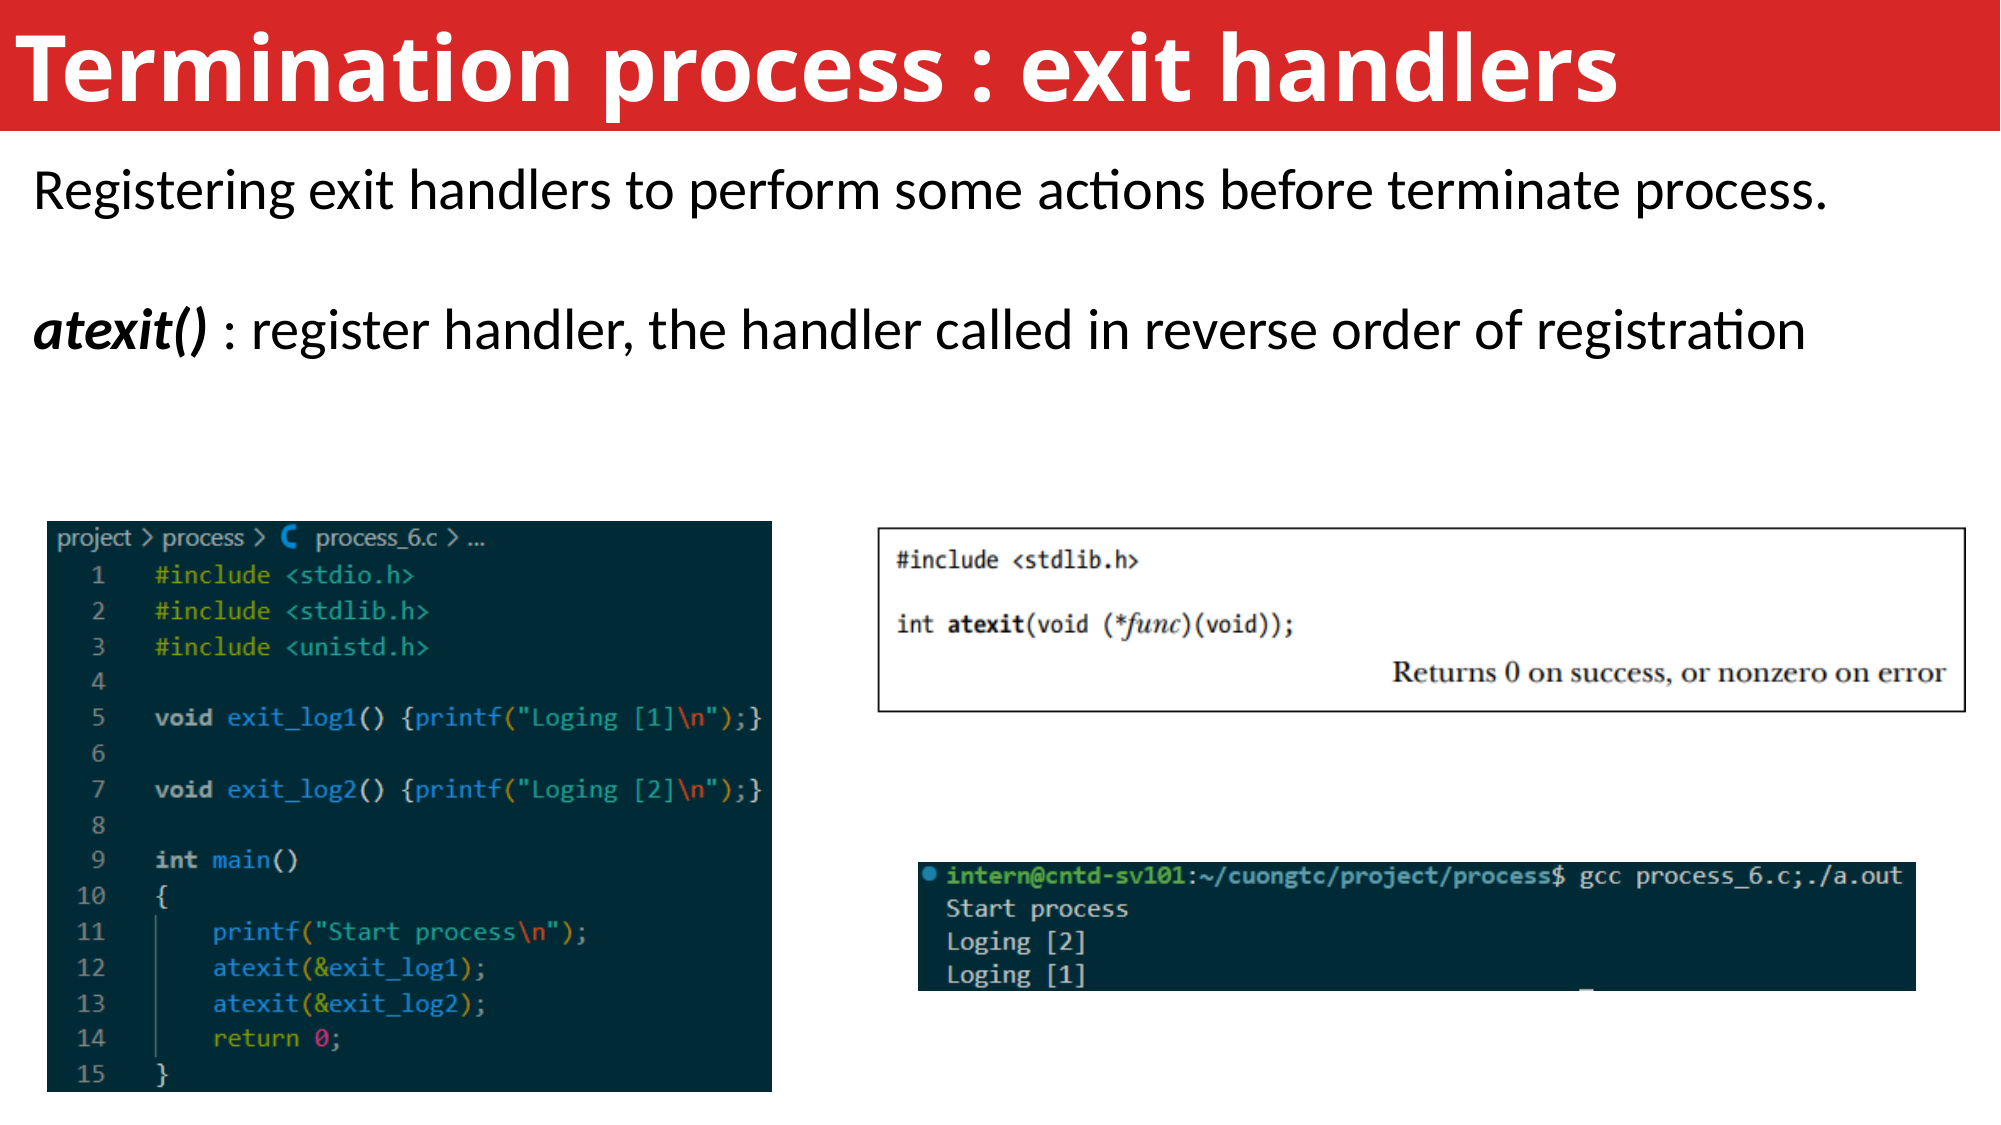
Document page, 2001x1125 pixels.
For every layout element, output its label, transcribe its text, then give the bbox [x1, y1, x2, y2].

picture [691, 713, 704, 725]
picture [92, 673, 106, 689]
picture [229, 714, 240, 725]
picture [229, 637, 270, 655]
picture [868, 521, 1966, 717]
picture [550, 921, 557, 927]
picture [94, 923, 104, 940]
picture [649, 709, 660, 725]
picture [290, 922, 294, 939]
picture [1048, 904, 1086, 917]
picture [431, 714, 437, 725]
picture [1454, 871, 1466, 888]
picture [323, 786, 342, 802]
picture [376, 779, 383, 802]
picture [143, 528, 153, 547]
picture [323, 714, 342, 730]
picture [331, 643, 341, 655]
picture [678, 779, 689, 800]
picture [315, 957, 335, 976]
picture [1229, 867, 1311, 888]
picture [93, 709, 104, 725]
picture [199, 781, 212, 797]
picture [605, 785, 618, 802]
picture [636, 707, 643, 730]
picture [923, 867, 936, 880]
picture [579, 713, 587, 725]
picture [215, 565, 226, 583]
picture [274, 781, 278, 797]
picture [276, 964, 280, 975]
picture [361, 607, 371, 619]
picture [404, 570, 414, 577]
picture [94, 638, 104, 655]
picture [650, 781, 660, 797]
picture [636, 779, 643, 802]
picture [348, 923, 355, 938]
picture [467, 786, 471, 797]
picture [288, 570, 297, 579]
picture [1540, 871, 1551, 883]
picture [1145, 867, 1185, 883]
picture [1004, 971, 1030, 987]
picture [185, 533, 194, 545]
picture [427, 533, 436, 545]
picture [491, 780, 500, 797]
picture [275, 850, 282, 872]
picture [274, 923, 281, 939]
picture [431, 964, 443, 980]
picture [1821, 865, 1832, 887]
picture [547, 789, 558, 797]
picture [1004, 937, 1030, 954]
picture [376, 995, 380, 1011]
picture [215, 1029, 255, 1046]
picture [678, 707, 689, 728]
picture [547, 717, 558, 725]
picture [94, 959, 104, 976]
picture [961, 971, 988, 987]
picture [1724, 871, 1733, 883]
picture [1341, 871, 1354, 888]
picture [196, 533, 223, 545]
picture [691, 785, 704, 797]
picture [79, 923, 90, 940]
picture [360, 928, 371, 940]
picture [287, 1034, 299, 1046]
picture [518, 921, 530, 943]
picture [332, 1044, 339, 1051]
picture [1048, 931, 1056, 954]
picture [1653, 871, 1691, 883]
picture [156, 709, 198, 725]
picture [506, 707, 514, 730]
picture [477, 973, 483, 980]
picture [389, 565, 397, 583]
picture [408, 643, 414, 655]
picture [431, 1000, 443, 1016]
picture [276, 1000, 280, 1011]
picture [74, 533, 93, 545]
picture [94, 995, 104, 1012]
picture [1609, 871, 1621, 883]
picture [345, 601, 356, 619]
picture [450, 786, 454, 797]
picture [947, 900, 960, 917]
picture [221, 928, 226, 939]
picture [345, 781, 355, 797]
picture [476, 781, 481, 797]
picture [1383, 867, 1438, 888]
picture [303, 615, 313, 619]
picture [243, 964, 247, 975]
picture [155, 566, 211, 583]
picture [274, 709, 278, 725]
picture [363, 1000, 367, 1011]
picture [359, 638, 370, 655]
picture [221, 964, 226, 975]
picture [406, 958, 410, 975]
picture [563, 785, 574, 802]
picture [158, 1064, 168, 1087]
picture [578, 785, 588, 797]
picture [415, 964, 421, 975]
picture [315, 786, 319, 797]
picture [992, 904, 1002, 917]
text_box Termination process : exit handlers [0, 0, 2000, 131]
picture [376, 707, 383, 730]
picture [948, 966, 959, 983]
picture [93, 1065, 104, 1080]
picture [1638, 871, 1650, 888]
picture [302, 957, 311, 980]
picture [92, 745, 104, 761]
picture [417, 714, 422, 730]
picture [447, 959, 453, 975]
picture [1749, 867, 1762, 883]
picture [229, 786, 240, 797]
picture [288, 960, 293, 975]
picture [333, 565, 341, 583]
picture [948, 933, 959, 950]
picture [156, 851, 197, 868]
picture [752, 779, 762, 802]
picture [388, 923, 399, 940]
picture [79, 995, 90, 1012]
picture [258, 964, 270, 975]
picture [406, 994, 410, 1011]
picture [288, 642, 297, 651]
picture [92, 1029, 106, 1046]
picture [534, 709, 544, 725]
picture [991, 971, 1001, 983]
picture [155, 602, 211, 619]
picture [605, 713, 618, 730]
picture [1117, 871, 1143, 883]
picture [305, 779, 309, 797]
picture [315, 993, 335, 1012]
picture [79, 1065, 90, 1082]
picture [356, 533, 397, 545]
picture [303, 571, 311, 576]
picture [333, 601, 341, 619]
picture [221, 1000, 226, 1011]
picture [403, 601, 414, 619]
picture [92, 851, 104, 868]
picture [257, 928, 269, 939]
picture [363, 964, 367, 975]
picture [475, 928, 486, 936]
picture [303, 643, 313, 655]
picture [737, 723, 743, 730]
picture [446, 928, 471, 940]
picture [447, 995, 456, 1011]
picture [976, 904, 988, 917]
picture [462, 957, 471, 980]
picture [345, 709, 353, 725]
picture [1793, 881, 1801, 888]
picture [262, 714, 266, 725]
picture [94, 602, 104, 619]
picture [1470, 871, 1508, 883]
picture [345, 571, 356, 583]
picture [60, 533, 71, 552]
picture [79, 1029, 90, 1046]
picture [737, 795, 743, 802]
picture [1048, 964, 1056, 987]
picture [467, 714, 471, 725]
picture [359, 571, 371, 583]
picture [102, 533, 123, 545]
picture [666, 779, 672, 802]
picture [229, 565, 270, 583]
picture [79, 959, 90, 976]
picture [1060, 966, 1072, 983]
picture [303, 607, 311, 612]
picture [403, 779, 413, 802]
picture [1552, 865, 1565, 887]
picture [317, 643, 327, 655]
picture [1595, 871, 1607, 883]
picture [417, 786, 422, 802]
picture [376, 959, 380, 975]
picture [1201, 875, 1214, 880]
picture [578, 937, 585, 944]
picture [344, 1000, 355, 1011]
picture [230, 960, 235, 975]
picture [1328, 867, 1339, 887]
picture [563, 713, 574, 730]
picture [199, 709, 212, 725]
picture [93, 781, 104, 797]
picture [403, 637, 407, 655]
picture [564, 921, 571, 944]
picture [315, 714, 319, 725]
picture [213, 856, 226, 867]
picture [1693, 871, 1706, 883]
picture [155, 638, 211, 655]
picture [79, 887, 90, 904]
picture [288, 996, 293, 1011]
picture [344, 964, 355, 975]
picture [229, 928, 240, 939]
picture [1061, 933, 1072, 950]
picture [422, 645, 428, 652]
picture [229, 601, 270, 619]
picture [305, 707, 309, 725]
picture [315, 602, 327, 619]
picture [1510, 871, 1537, 883]
picture [1216, 867, 1227, 887]
picture [418, 928, 429, 944]
picture [722, 779, 731, 802]
picture [1313, 871, 1325, 883]
picture [722, 707, 731, 730]
picture [752, 707, 762, 730]
picture [315, 566, 327, 583]
picture [315, 1029, 328, 1046]
picture [94, 566, 104, 583]
picture [491, 928, 500, 940]
picture [1077, 964, 1083, 987]
picture [1032, 904, 1044, 921]
picture [1357, 871, 1382, 883]
picture [1087, 867, 1100, 883]
picture [462, 993, 471, 1016]
picture [476, 709, 481, 725]
picture [1778, 871, 1790, 883]
picture [258, 1000, 270, 1011]
picture [360, 779, 369, 802]
picture [247, 856, 253, 868]
picture [290, 850, 297, 872]
picture [431, 786, 437, 797]
picture [360, 707, 369, 730]
picture [433, 928, 443, 940]
picture [229, 856, 241, 868]
picture [491, 708, 500, 725]
picture [666, 707, 672, 730]
picture [303, 579, 313, 583]
picture [255, 528, 265, 546]
picture [992, 937, 1001, 950]
picture [288, 606, 297, 615]
picture [302, 921, 311, 944]
text_box Registering exit handlers to perform some actions before terminate process. atexit() : register handler, the handler called in reverse order of registration [19, 143, 1982, 369]
picture [156, 781, 198, 797]
picture [506, 779, 514, 802]
picture [1104, 904, 1114, 917]
picture [93, 817, 104, 833]
picture [1862, 867, 1902, 883]
picture [592, 713, 602, 725]
picture [506, 928, 515, 938]
picture [375, 928, 385, 940]
picture [318, 533, 356, 552]
picture [375, 601, 383, 619]
picture [961, 937, 988, 954]
picture [92, 534, 98, 552]
picture [448, 528, 458, 547]
picture [1710, 871, 1719, 883]
picture [215, 601, 226, 619]
picture [226, 533, 244, 545]
picture [948, 867, 1086, 888]
picture [477, 1009, 483, 1016]
picture [257, 856, 269, 867]
picture [243, 1000, 247, 1011]
picture [244, 786, 255, 797]
picture [158, 885, 167, 908]
picture [1835, 871, 1847, 883]
picture [215, 637, 226, 655]
picture [534, 781, 544, 797]
picture [302, 993, 311, 1016]
picture [346, 643, 355, 653]
picture [230, 996, 235, 1011]
picture [215, 928, 220, 944]
picture [1118, 904, 1128, 917]
picture [422, 609, 428, 616]
picture [92, 887, 106, 904]
picture [1077, 931, 1083, 954]
picture [592, 785, 602, 797]
picture [329, 924, 342, 940]
picture [403, 707, 413, 730]
picture [373, 637, 385, 655]
picture [962, 900, 973, 917]
picture [1004, 900, 1015, 917]
picture [1087, 904, 1100, 917]
picture [164, 533, 184, 552]
picture [408, 529, 421, 545]
picture [244, 714, 255, 725]
picture [257, 1034, 284, 1046]
picture [1580, 871, 1593, 888]
picture [532, 928, 544, 940]
picture [262, 786, 266, 797]
picture [415, 1000, 421, 1011]
picture [1441, 867, 1452, 886]
